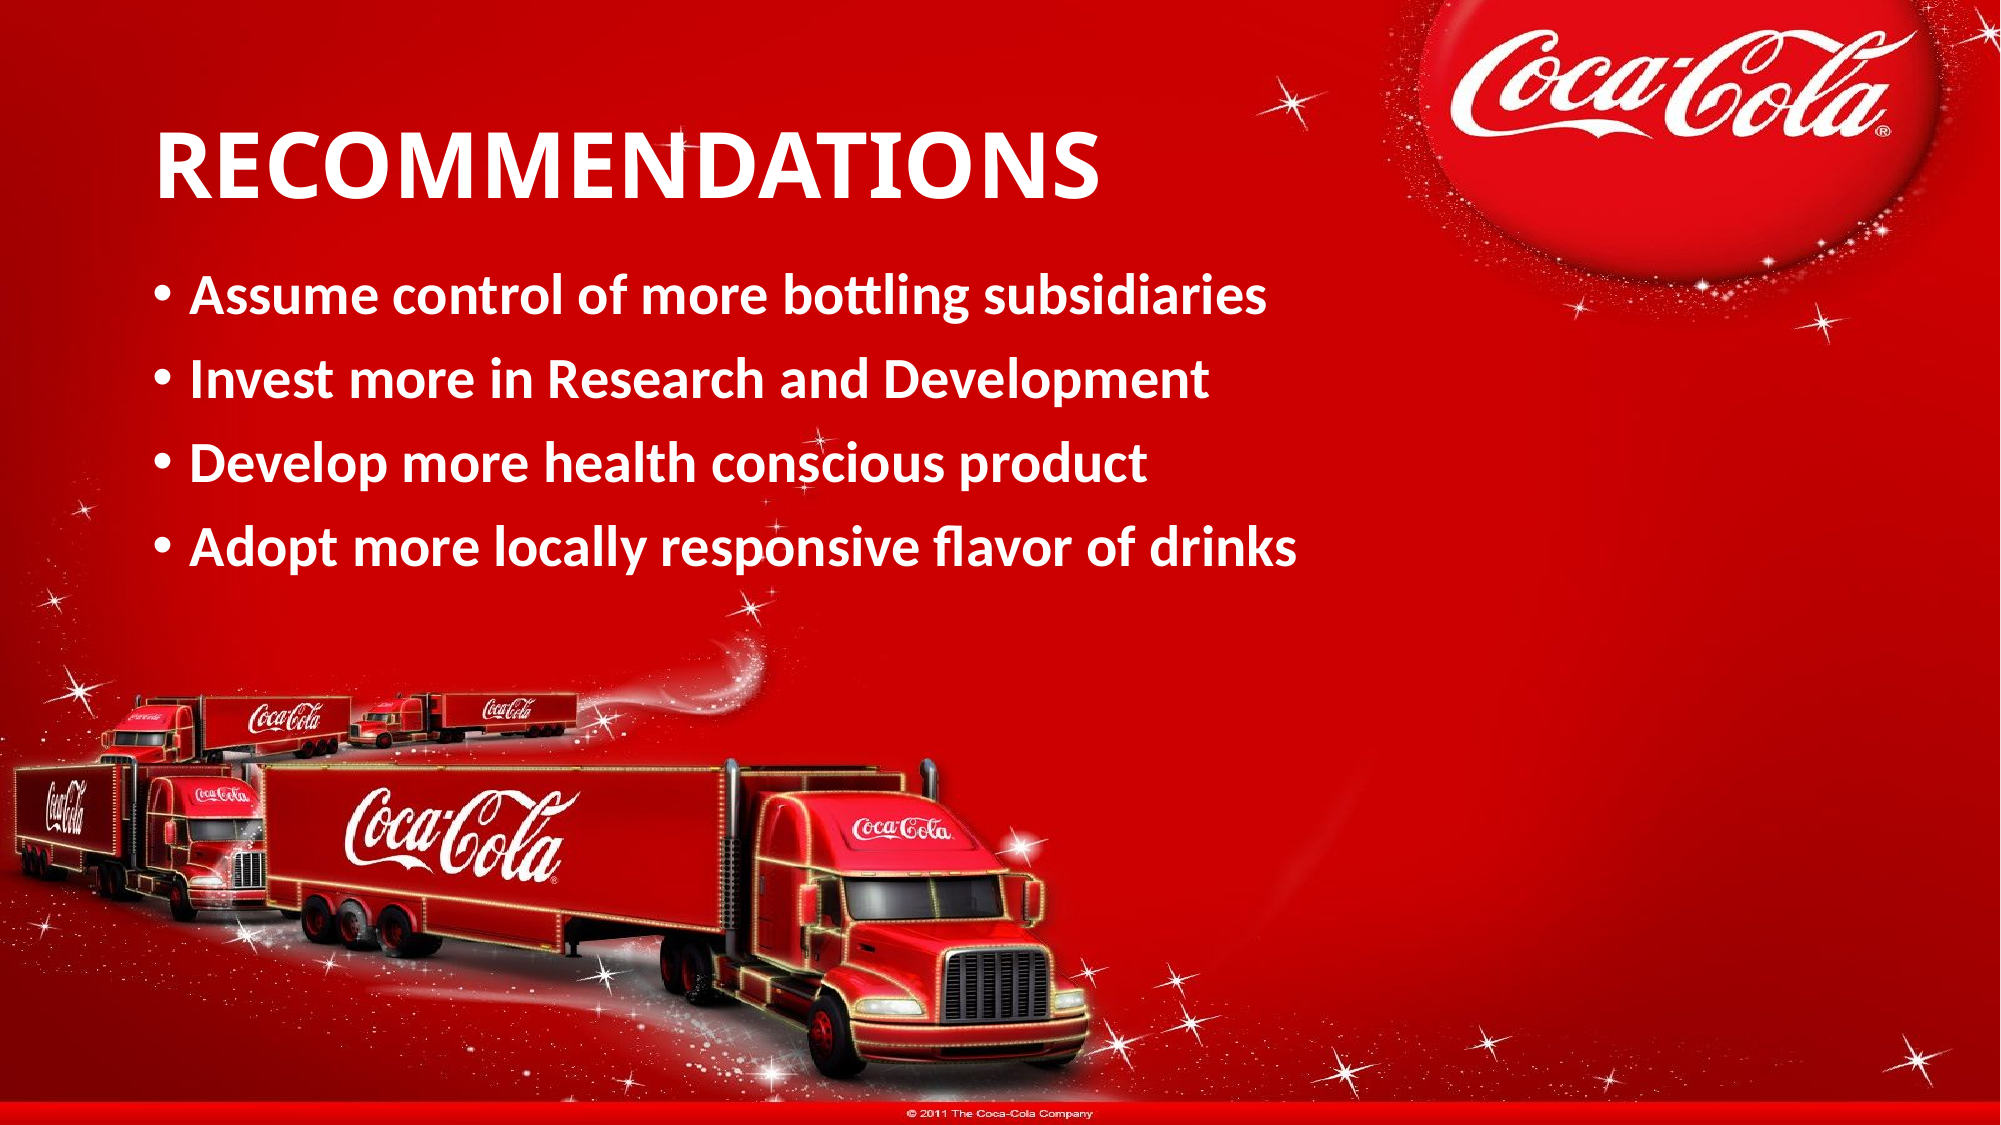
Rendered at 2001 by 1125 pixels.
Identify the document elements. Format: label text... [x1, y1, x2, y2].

list Assume control of more bottling subsidiaries Invest more in Research and Development Develop more health conscious product Adopt more locally responsive flavor of drinks [137, 257, 1863, 1014]
picture [0, 0, 2001, 1125]
title RECOMMENDATIONS [137, 59, 1863, 257]
